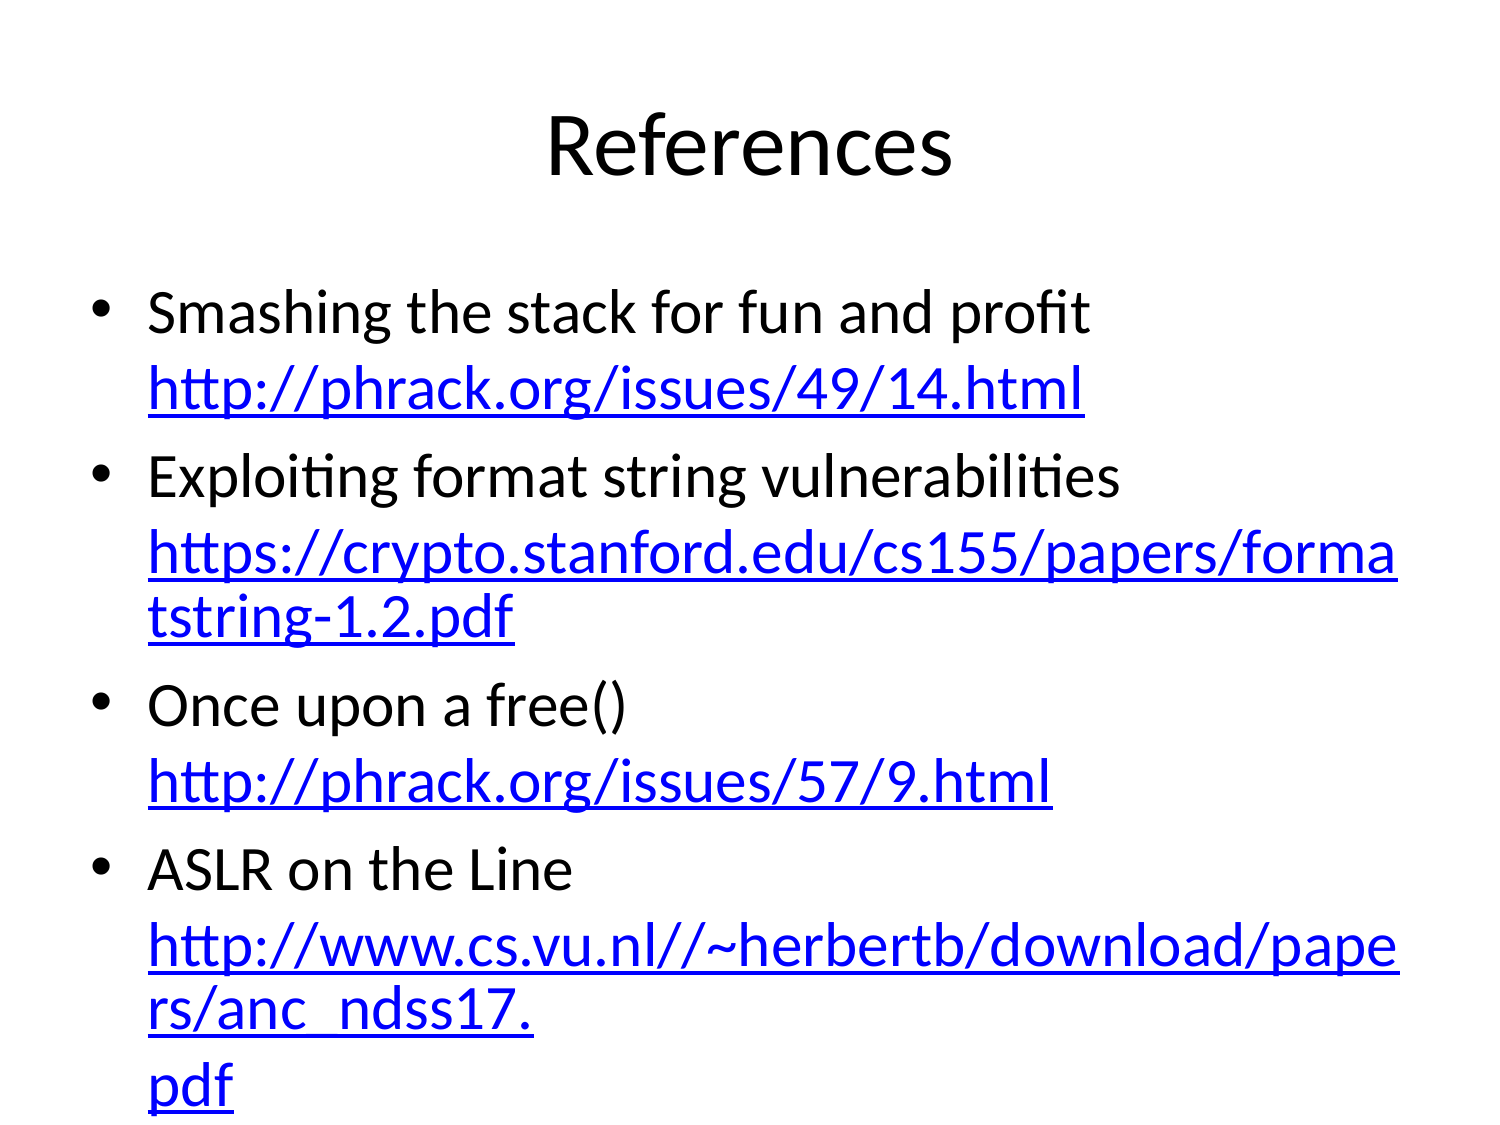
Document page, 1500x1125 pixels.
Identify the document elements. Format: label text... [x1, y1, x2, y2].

list Smashing the stack for fun and profit http://phrack.org/issues/49/14.html Exploiting format string vulnerabilities https://crypto.stanford.edu/cs155/papers/formatstring-1.2.pdf Once upon a free() http://phrack.org/issues/57/9.html ASLR on the Line http://www.cs.vu.nl//~herbertb/download/papers/anc_ndss17.pdf [75, 262, 1425, 1005]
title References [75, 45, 1425, 233]
